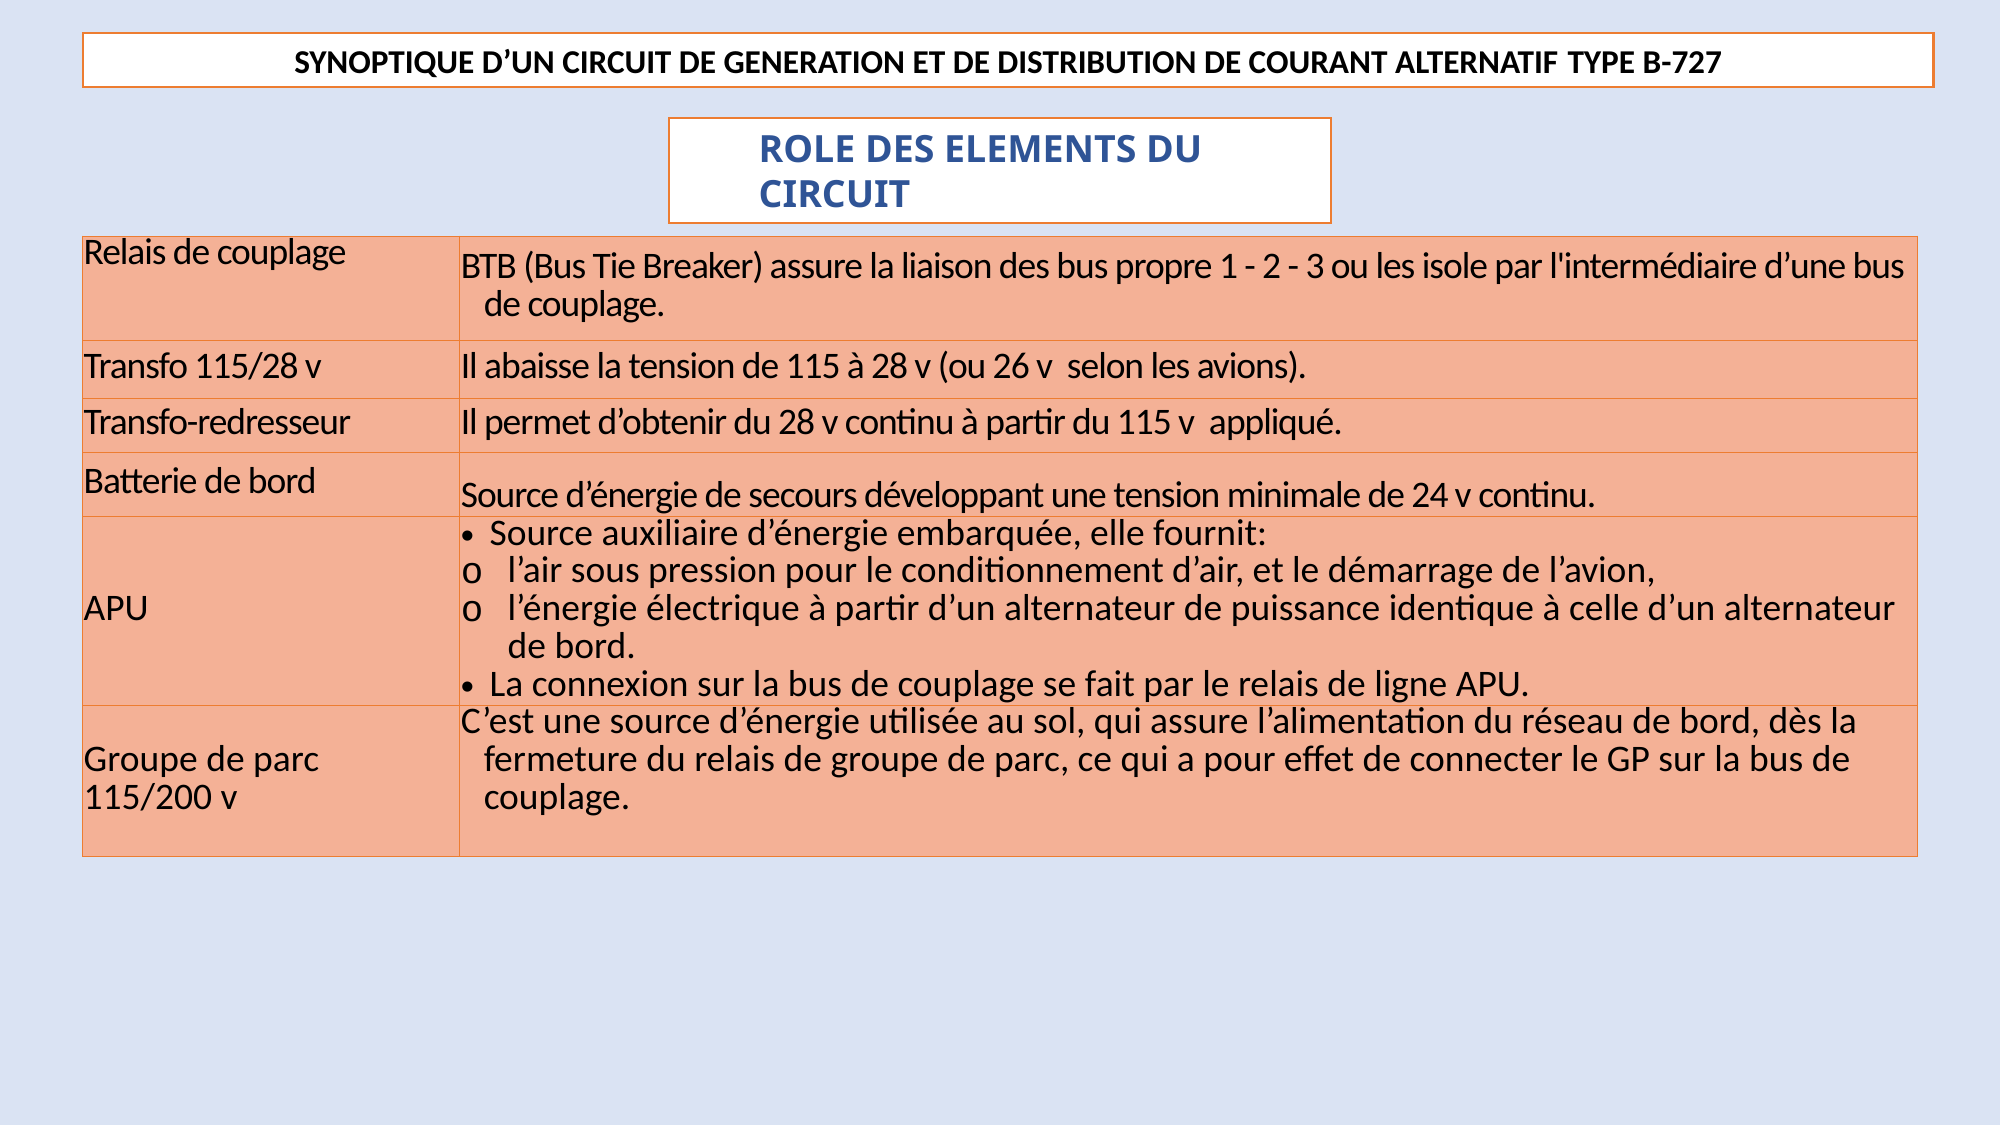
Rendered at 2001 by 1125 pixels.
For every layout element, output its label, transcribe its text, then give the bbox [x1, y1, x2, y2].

text_box ROLE DES ELEMENTS DU CIRCUIT [668, 117, 1332, 224]
text_box SYNOPTIQUE D’UN CIRCUIT DE GENERATION ET DE DISTRIBUTION DE COURANT ALTERNATIF TYPE B-727 [82, 32, 1935, 88]
